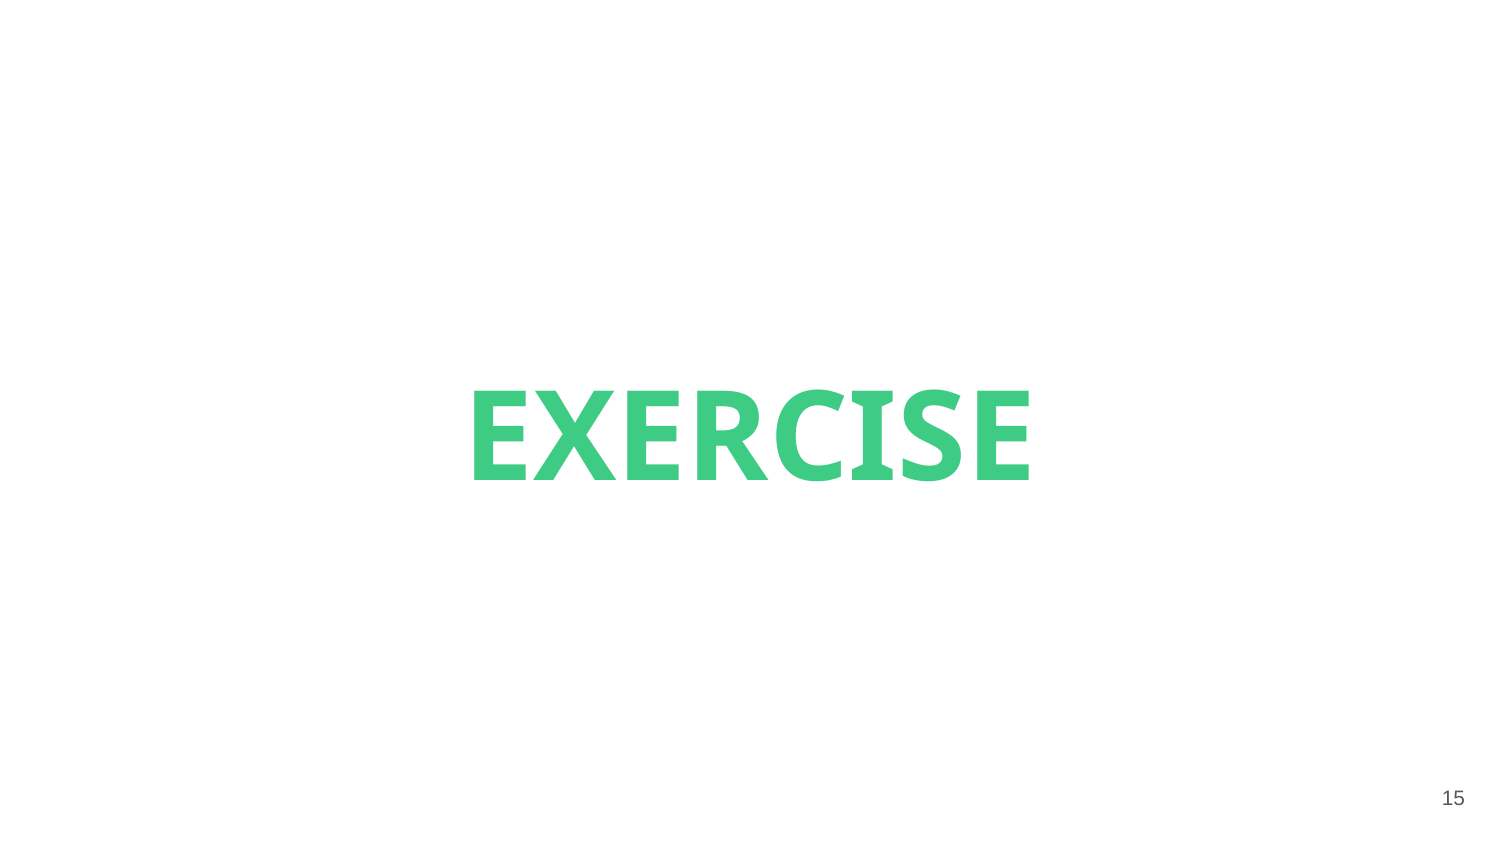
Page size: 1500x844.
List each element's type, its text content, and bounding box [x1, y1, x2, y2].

list EXERCISE [51, 318, 1449, 597]
slide_number ‹#› [1389, 764, 1480, 830]
